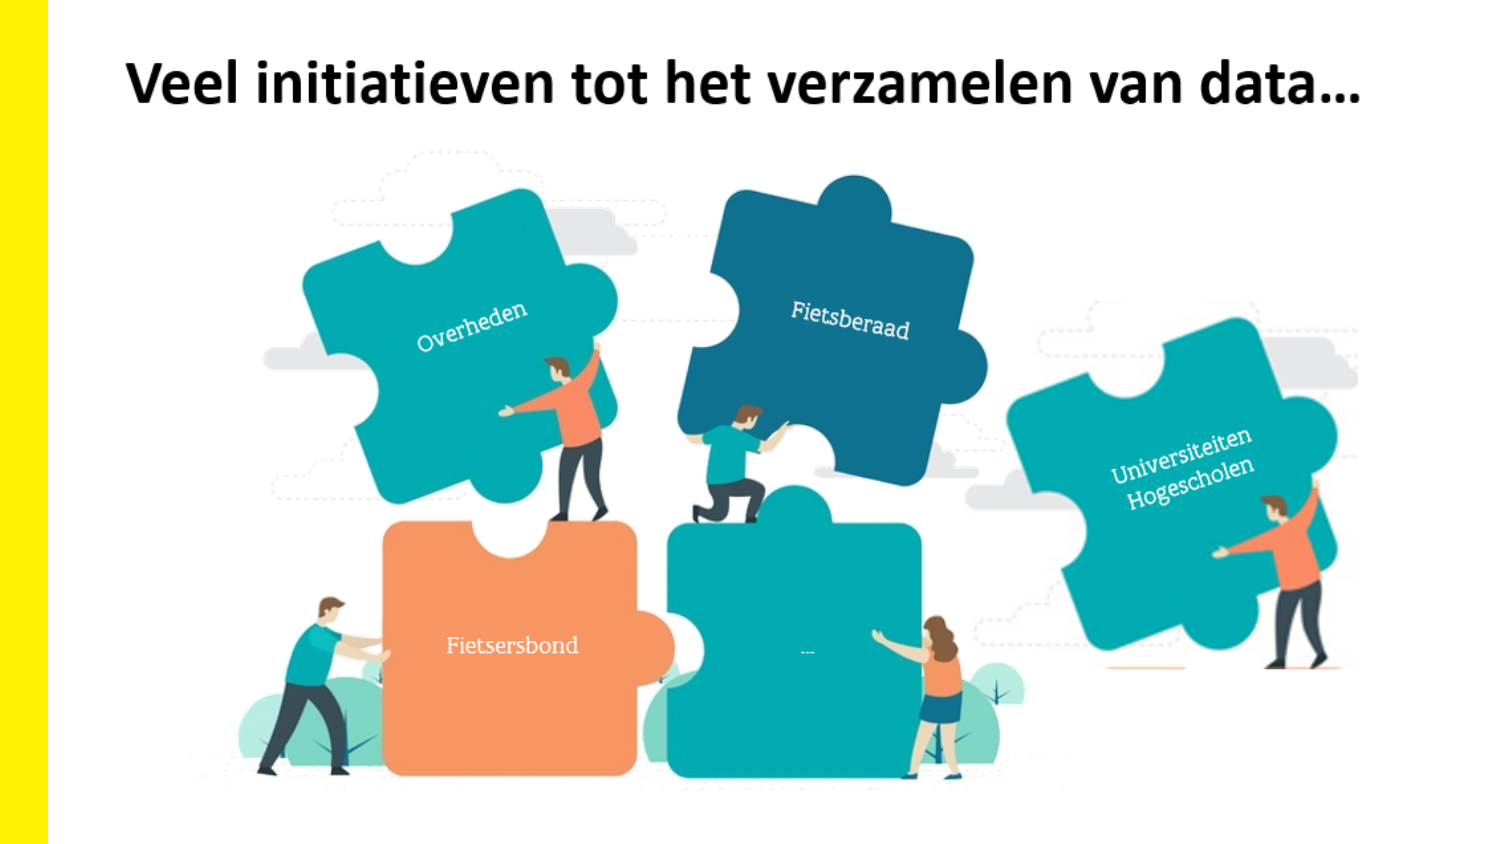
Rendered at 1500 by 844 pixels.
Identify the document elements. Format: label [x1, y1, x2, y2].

picture [114, 49, 1386, 794]
